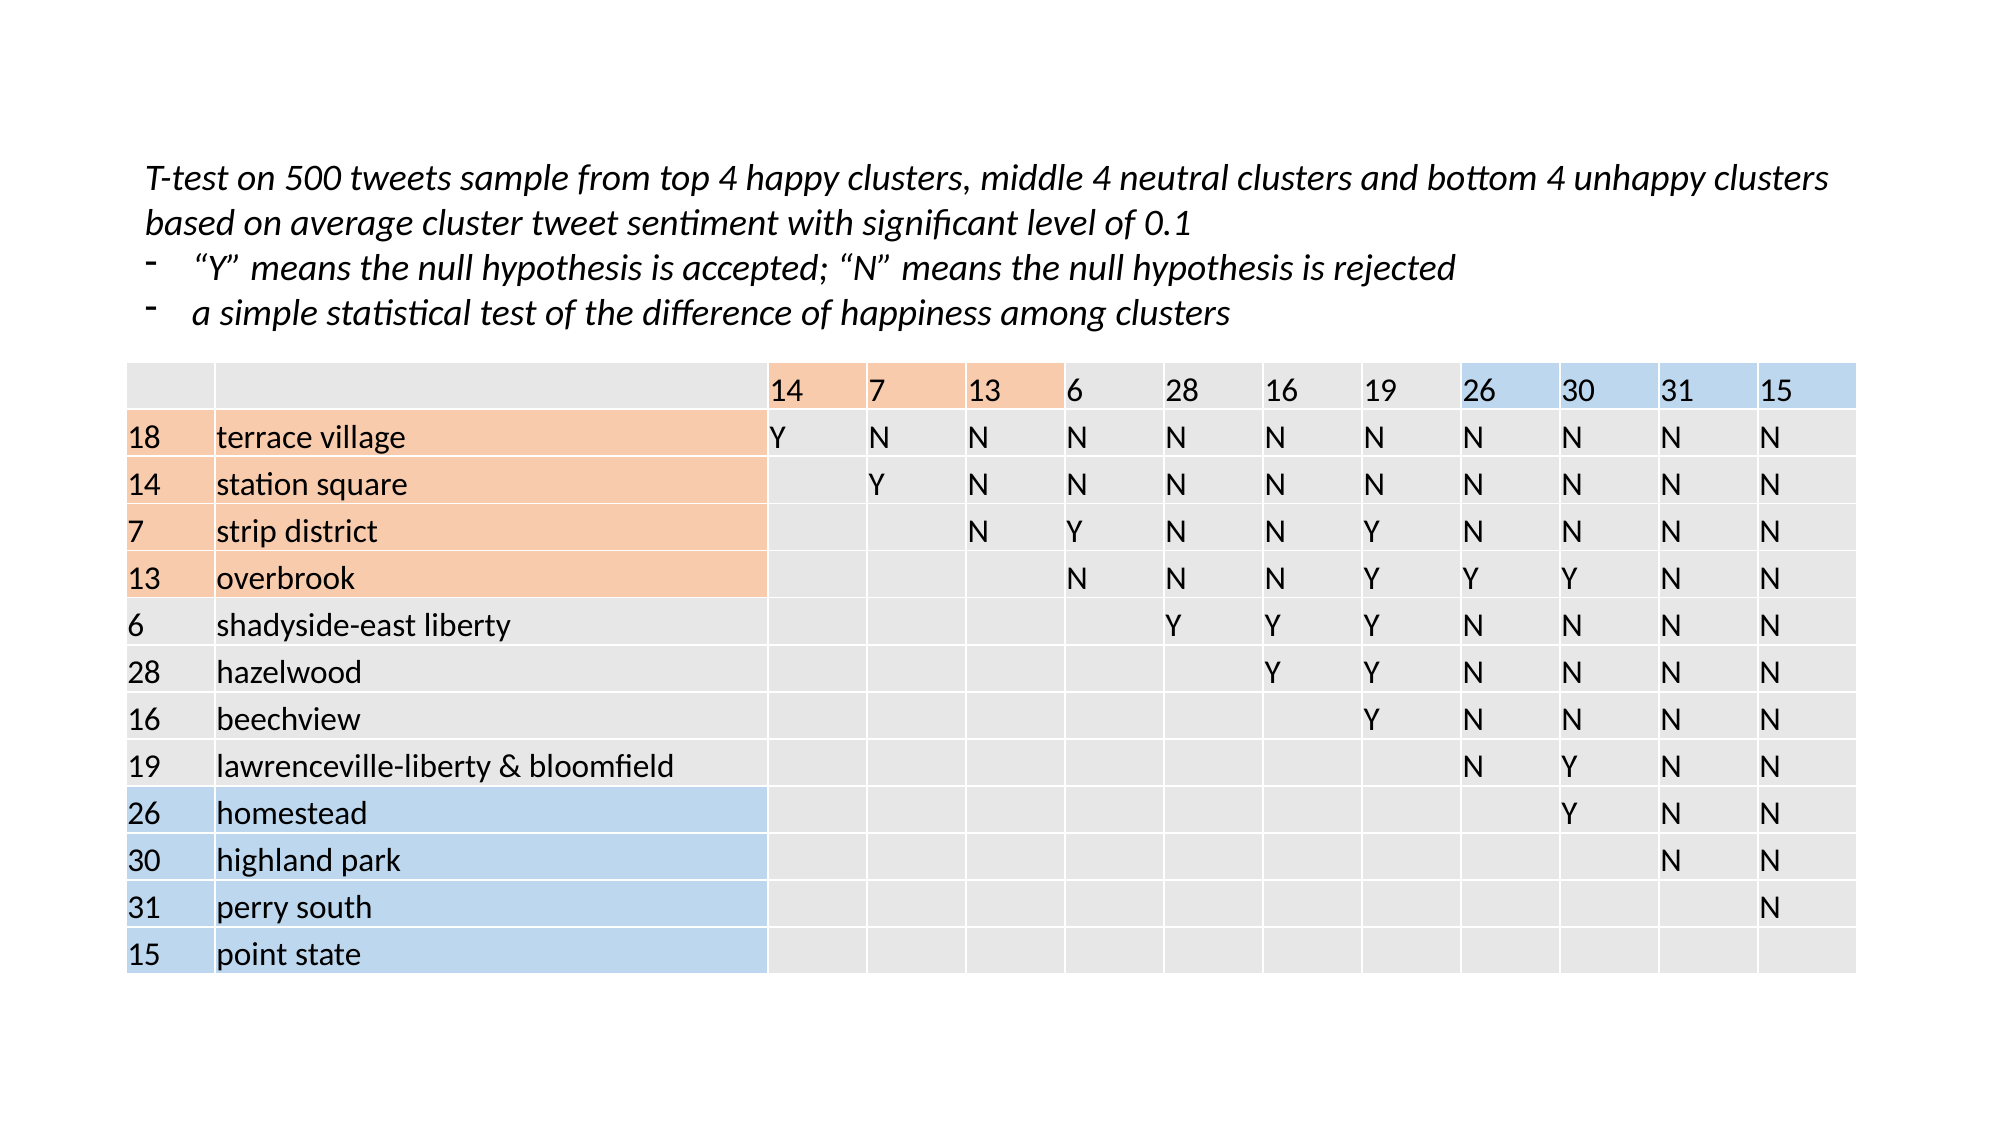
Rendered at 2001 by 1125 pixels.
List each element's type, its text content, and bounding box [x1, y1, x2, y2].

table_cell [1660, 928, 1757, 973]
table_header 13 [967, 363, 1064, 408]
table_cell [1165, 740, 1262, 785]
table_cell [1165, 928, 1262, 973]
table_cell [1462, 787, 1559, 832]
table_cell [868, 834, 965, 879]
table_cell N [1759, 834, 1856, 879]
table_cell 30 [127, 834, 214, 879]
table_cell N [868, 410, 965, 455]
table_cell [1264, 928, 1361, 973]
table_cell N [1462, 504, 1559, 550]
table_cell 7 [127, 504, 214, 550]
table_cell 6 [127, 598, 214, 644]
table_header 30 [1561, 363, 1658, 408]
table_cell N [1462, 693, 1559, 738]
table_cell N [1264, 410, 1361, 455]
table_cell N [1561, 598, 1658, 644]
table_header 31 [1660, 363, 1757, 408]
table_cell [769, 598, 866, 644]
table_cell N [967, 410, 1064, 455]
table_cell [1066, 693, 1163, 738]
table_cell N [1660, 787, 1757, 832]
table_cell N [1561, 646, 1658, 691]
table_cell [1264, 787, 1361, 832]
table_cell lawrenceville-liberty & bloomfield [216, 740, 767, 785]
table_cell [967, 740, 1064, 785]
table_cell shadyside-east liberty [216, 598, 767, 644]
table_cell [1066, 740, 1163, 785]
table_cell 16 [127, 693, 214, 738]
table_cell N [1660, 598, 1757, 644]
table_cell [769, 787, 866, 832]
table_cell 15 [127, 928, 214, 973]
table_cell [967, 551, 1064, 597]
table_cell [1066, 646, 1163, 691]
table_cell N [1165, 410, 1262, 455]
table_cell hazelwood [216, 646, 767, 691]
table_header 16 [1264, 363, 1361, 408]
table_cell N [1759, 693, 1856, 738]
table_cell N [1264, 551, 1361, 597]
table_cell N [1165, 551, 1262, 597]
table_cell [769, 504, 866, 550]
table_cell N [1660, 834, 1757, 879]
table_cell [967, 928, 1064, 973]
table_cell 28 [127, 646, 214, 691]
table_cell [1363, 787, 1460, 832]
table_cell [769, 457, 866, 503]
table_cell [1165, 834, 1262, 879]
table_cell [868, 693, 965, 738]
table_cell [1363, 928, 1460, 973]
table_cell [1165, 646, 1262, 691]
table_cell [769, 551, 866, 597]
table_cell [1462, 928, 1559, 973]
table_cell station square [216, 457, 767, 503]
table_cell [1165, 881, 1262, 926]
table_cell N [1561, 504, 1658, 550]
table_header 7 [868, 363, 965, 408]
table_cell 31 [127, 881, 214, 926]
table_cell Y [1363, 551, 1460, 597]
table_cell [1066, 928, 1163, 973]
table_header 28 [1165, 363, 1262, 408]
table_cell N [1363, 457, 1460, 503]
table_header [127, 363, 214, 408]
table_cell point state [216, 928, 767, 973]
table_cell [967, 881, 1064, 926]
table_cell homestead [216, 787, 767, 832]
table_cell N [1759, 410, 1856, 455]
text_box T-test on 500 tweets sample from top 4 happy clusters, middle 4 neutral clusters and bottom 4 unhappy clusters based on average cluster tweet sentiment with significant level of 0.1 “Y” means the null hypothesis is accepted; “N” means the null hypothesis is rejected a simple statistical test of the difference of happiness among clusters [130, 145, 1858, 341]
table_cell N [1561, 410, 1658, 455]
table_cell N [1759, 787, 1856, 832]
table_cell Y [1165, 598, 1262, 644]
table_cell [868, 740, 965, 785]
table_cell beechview [216, 693, 767, 738]
table_cell N [1660, 457, 1757, 503]
table_cell [769, 928, 866, 973]
table_cell Y [1066, 504, 1163, 550]
table_cell N [1462, 740, 1559, 785]
table_header [216, 363, 767, 408]
table_cell [1066, 598, 1163, 644]
table_cell N [1363, 410, 1460, 455]
table_cell N [1660, 740, 1757, 785]
table_cell [1264, 834, 1361, 879]
table_cell N [1660, 693, 1757, 738]
table_cell N [1066, 410, 1163, 455]
table_cell [769, 881, 866, 926]
table_cell terrace village [216, 410, 767, 455]
table_cell perry south [216, 881, 767, 926]
table_cell N [1462, 410, 1559, 455]
table_cell [868, 928, 965, 973]
table_cell [1363, 740, 1460, 785]
table_cell N [1561, 457, 1658, 503]
table_cell [769, 646, 866, 691]
table_cell N [1660, 504, 1757, 550]
table_cell N [1759, 740, 1856, 785]
table_cell Y [1462, 551, 1559, 597]
table_cell [868, 787, 965, 832]
table_cell N [1462, 598, 1559, 644]
table_cell N [967, 457, 1064, 503]
table_cell [967, 693, 1064, 738]
table_header 26 [1462, 363, 1559, 408]
table_cell [769, 693, 866, 738]
table_cell [1660, 881, 1757, 926]
table_cell [1462, 881, 1559, 926]
table_header 6 [1066, 363, 1163, 408]
table_cell Y [1363, 646, 1460, 691]
table_cell [1363, 834, 1460, 879]
table_cell [868, 504, 965, 550]
table_cell 26 [127, 787, 214, 832]
table_cell N [967, 504, 1064, 550]
table_cell N [1165, 504, 1262, 550]
table_cell N [1264, 457, 1361, 503]
table_cell N [1660, 646, 1757, 691]
table_cell [1264, 693, 1361, 738]
table_cell N [1759, 504, 1856, 550]
table_cell [967, 787, 1064, 832]
table_cell N [1462, 646, 1559, 691]
table_cell [769, 834, 866, 879]
table_cell [1561, 881, 1658, 926]
table_header 14 [769, 363, 866, 408]
table_cell Y [1264, 646, 1361, 691]
table_cell N [1066, 551, 1163, 597]
table_cell [868, 881, 965, 926]
table_cell N [1561, 693, 1658, 738]
table_cell Y [1561, 551, 1658, 597]
table_header 15 [1759, 363, 1856, 408]
table_cell [1165, 693, 1262, 738]
table_cell [967, 598, 1064, 644]
table_cell highland park [216, 834, 767, 879]
table_cell 19 [127, 740, 214, 785]
table_cell N [1759, 598, 1856, 644]
table_cell N [1462, 457, 1559, 503]
table_header 19 [1363, 363, 1460, 408]
table_cell [967, 834, 1064, 879]
table_cell [769, 740, 866, 785]
table_cell [1264, 881, 1361, 926]
table_cell [967, 646, 1064, 691]
table_cell [1066, 787, 1163, 832]
table_cell N [1264, 504, 1361, 550]
table_cell Y [1363, 504, 1460, 550]
table_cell N [1066, 457, 1163, 503]
table_cell [1363, 881, 1460, 926]
table_cell [868, 551, 965, 597]
table_cell Y [868, 457, 965, 503]
table_cell N [1759, 551, 1856, 597]
table_cell [1165, 787, 1262, 832]
table_cell Y [1561, 787, 1658, 832]
table_cell overbrook [216, 551, 767, 597]
table_cell Y [769, 410, 866, 455]
table_cell Y [1363, 693, 1460, 738]
table_cell [1066, 834, 1163, 879]
table_cell 13 [127, 551, 214, 597]
table_cell [1462, 834, 1559, 879]
table_cell N [1660, 551, 1757, 597]
table_cell 18 [127, 410, 214, 455]
table_cell Y [1561, 740, 1658, 785]
table_cell N [1660, 410, 1757, 455]
table_cell [1264, 740, 1361, 785]
table_cell [868, 598, 965, 644]
table_cell N [1759, 646, 1856, 691]
table_cell [868, 646, 965, 691]
table_cell N [1759, 881, 1856, 926]
table_cell [1066, 881, 1163, 926]
table_cell [1561, 834, 1658, 879]
table_cell N [1759, 457, 1856, 503]
table_cell N [1165, 457, 1262, 503]
table_cell 14 [127, 457, 214, 503]
table_cell Y [1363, 598, 1460, 644]
table_cell [1759, 928, 1856, 973]
table_cell Y [1264, 598, 1361, 644]
table_cell strip district [216, 504, 767, 550]
table_cell [1561, 928, 1658, 973]
